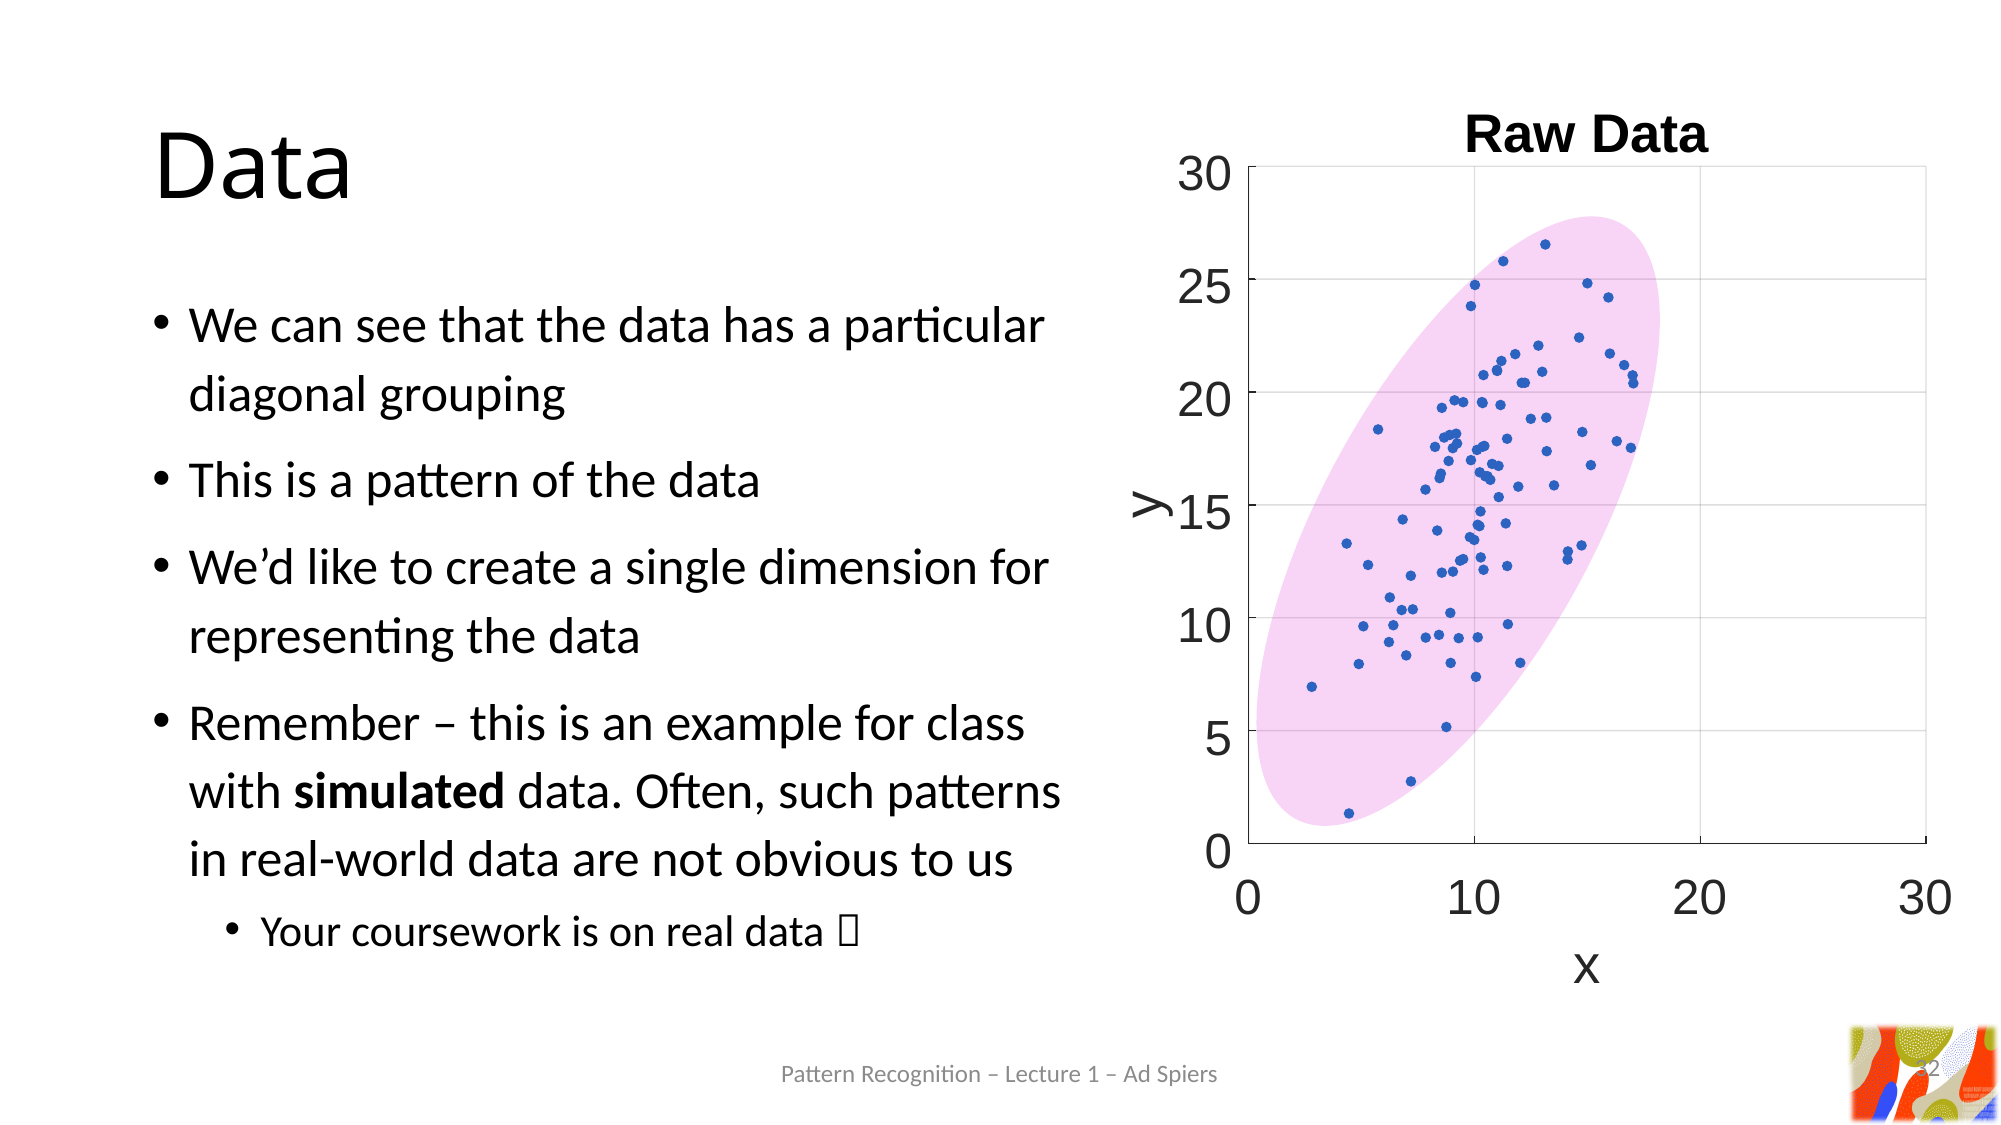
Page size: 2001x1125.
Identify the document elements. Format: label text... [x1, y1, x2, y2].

list We can see that the data has a particular diagonal grouping This is a pattern of the data We’d like to create a single dimension for representing the data Remember – this is an example for class with simulated data. Often, such patterns in real-world data are not obvious to us Your coursework is on real data  [137, 277, 1097, 1014]
picture [1854, 1030, 1992, 1117]
picture [1096, 18, 1982, 1009]
title Data [137, 59, 1096, 277]
footer Pattern Recognition – Lecture 1 – Ad Spiers [662, 1042, 1338, 1103]
slide_number 32 [1505, 1036, 1956, 1097]
